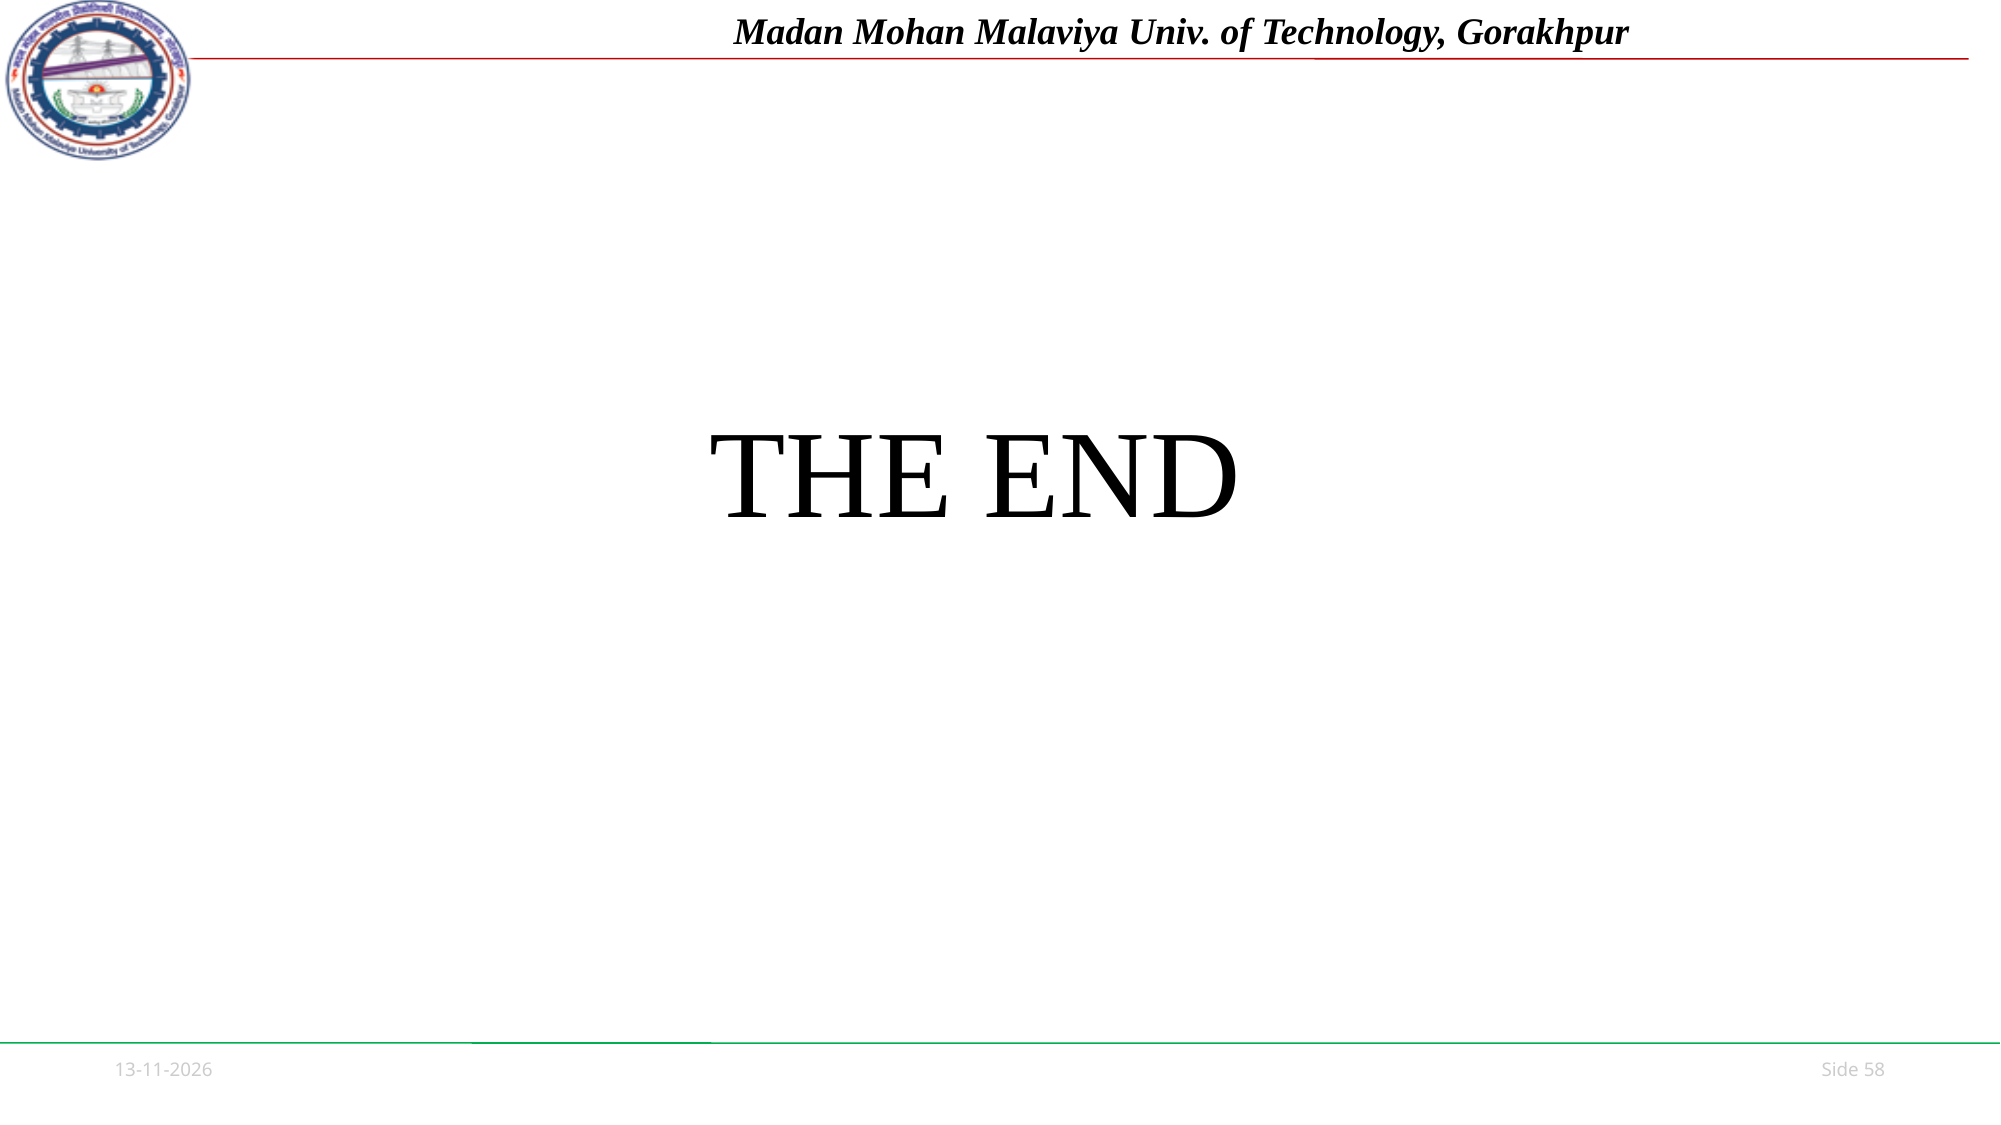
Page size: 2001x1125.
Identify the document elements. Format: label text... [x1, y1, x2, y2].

picture [0, 0, 197, 166]
list THE END [493, 384, 1457, 611]
